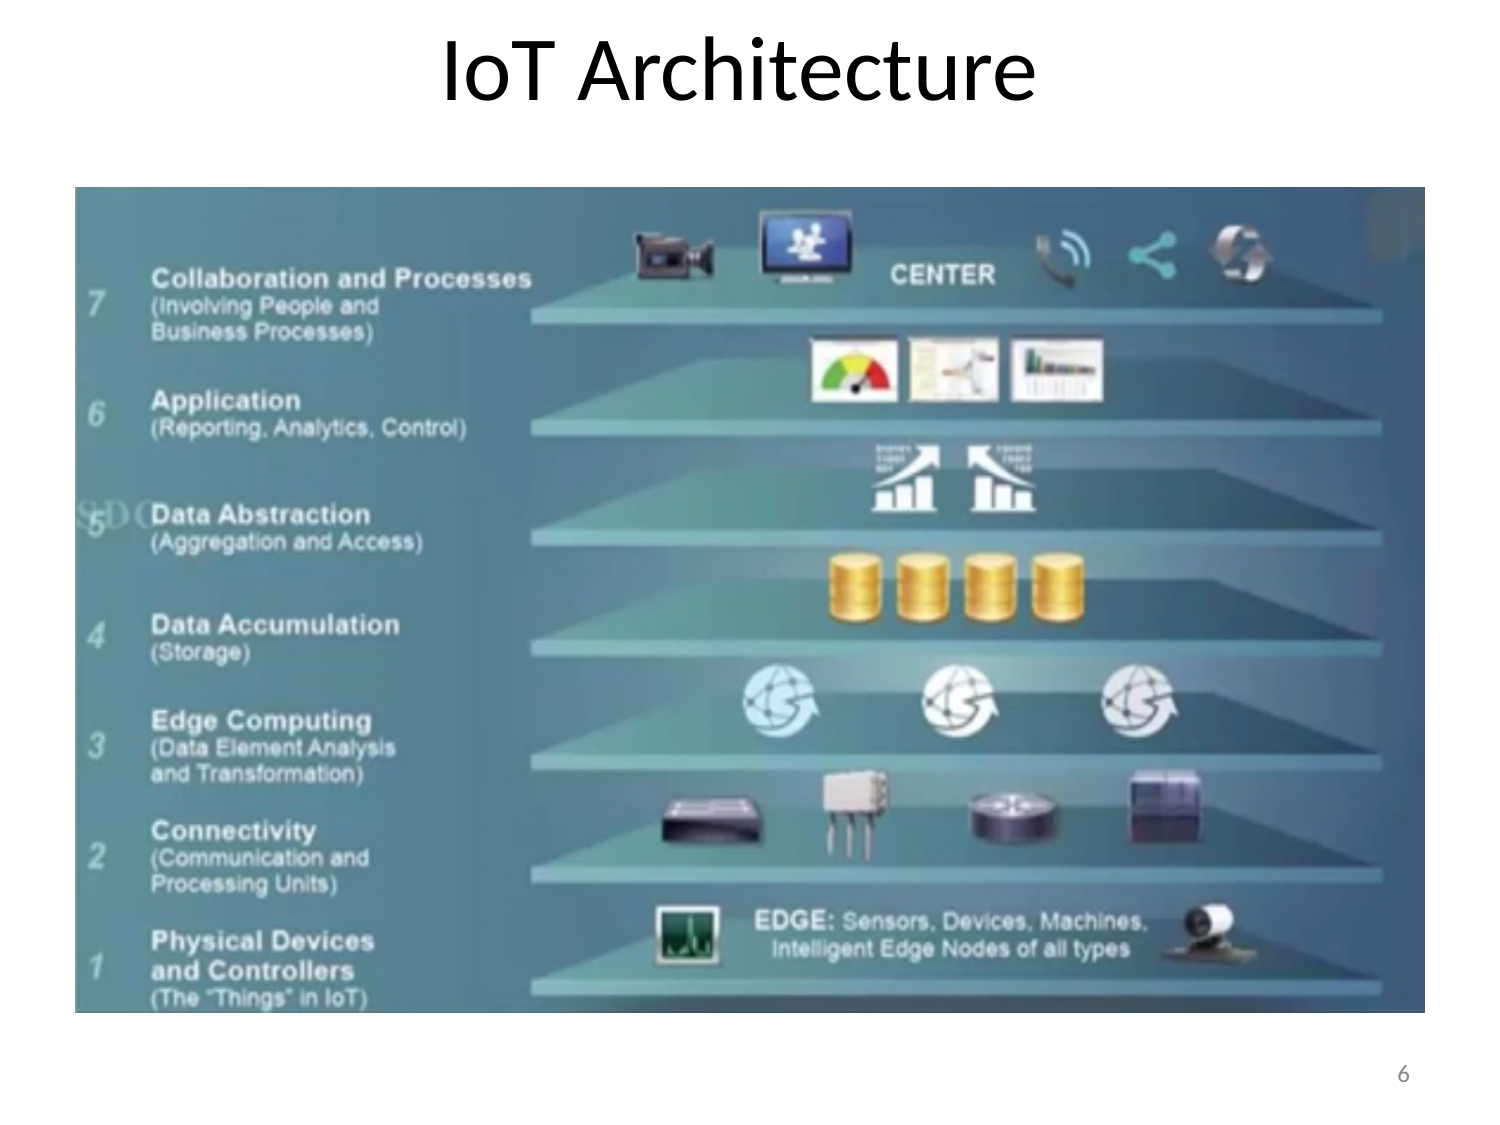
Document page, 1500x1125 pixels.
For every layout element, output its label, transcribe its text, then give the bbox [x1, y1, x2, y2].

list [74, 187, 1426, 1013]
slide_number 6 [1074, 1042, 1425, 1103]
title IoT Architecture [75, 24, 1425, 186]
